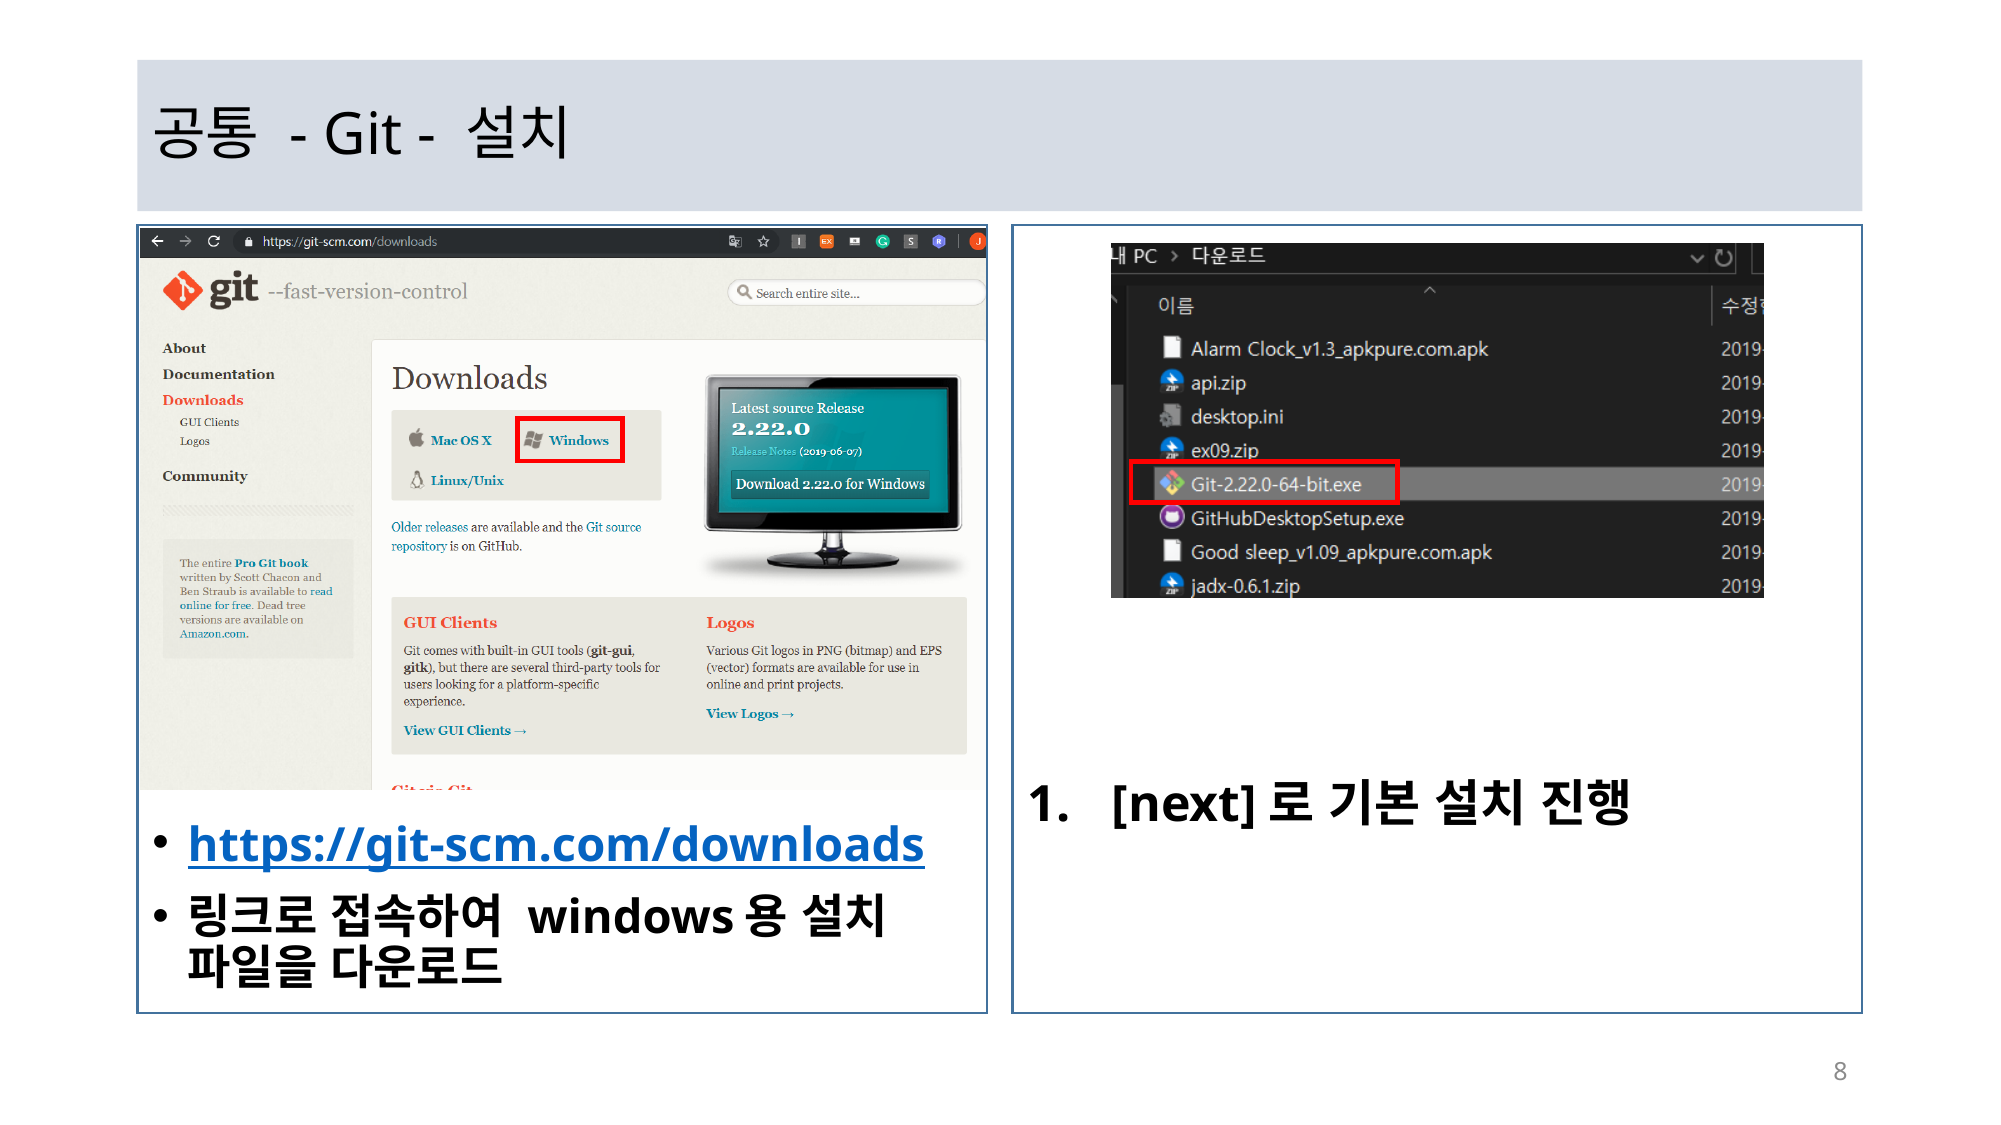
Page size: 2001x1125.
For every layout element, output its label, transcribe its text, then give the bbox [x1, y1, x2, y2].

slide_number 8 [1412, 1042, 1863, 1103]
picture [1111, 243, 1764, 598]
list [next]로 기본 설치 진행 [1012, 240, 1863, 1014]
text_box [139, 228, 986, 790]
list https://git-scm.com/downloads 링크로 접속하여 windows용 설치 파일을 다운로드 [137, 240, 988, 1014]
title 공통 - Git - 설치 [137, 59, 1863, 212]
